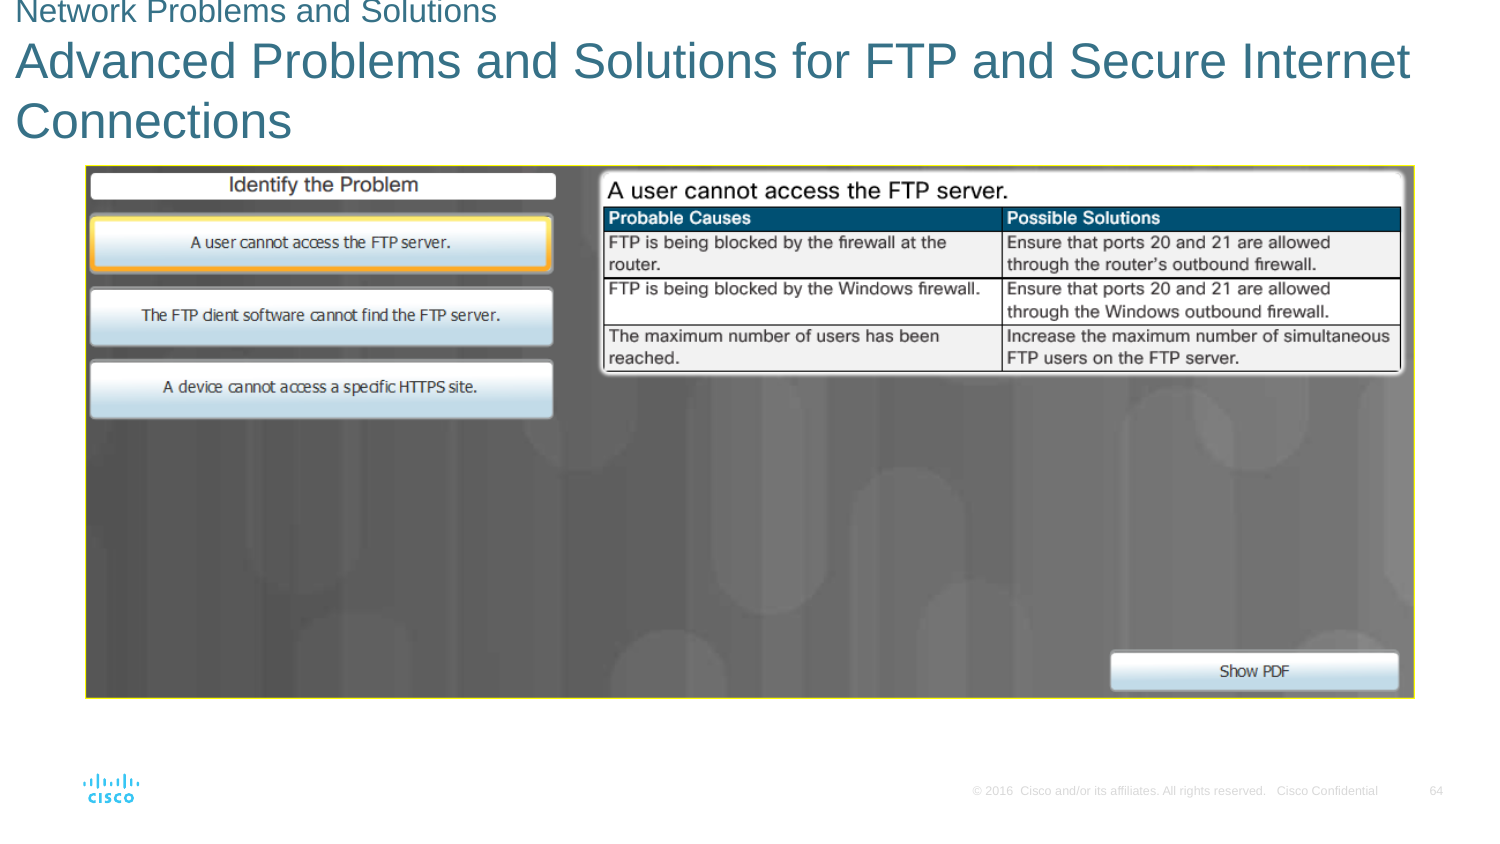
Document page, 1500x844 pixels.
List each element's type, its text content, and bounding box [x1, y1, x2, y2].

title Network Problems and Solutions Advanced Problems and Solutions for FTP and Secure Internet Connections [0, 6, 1500, 131]
picture [85, 165, 1415, 699]
